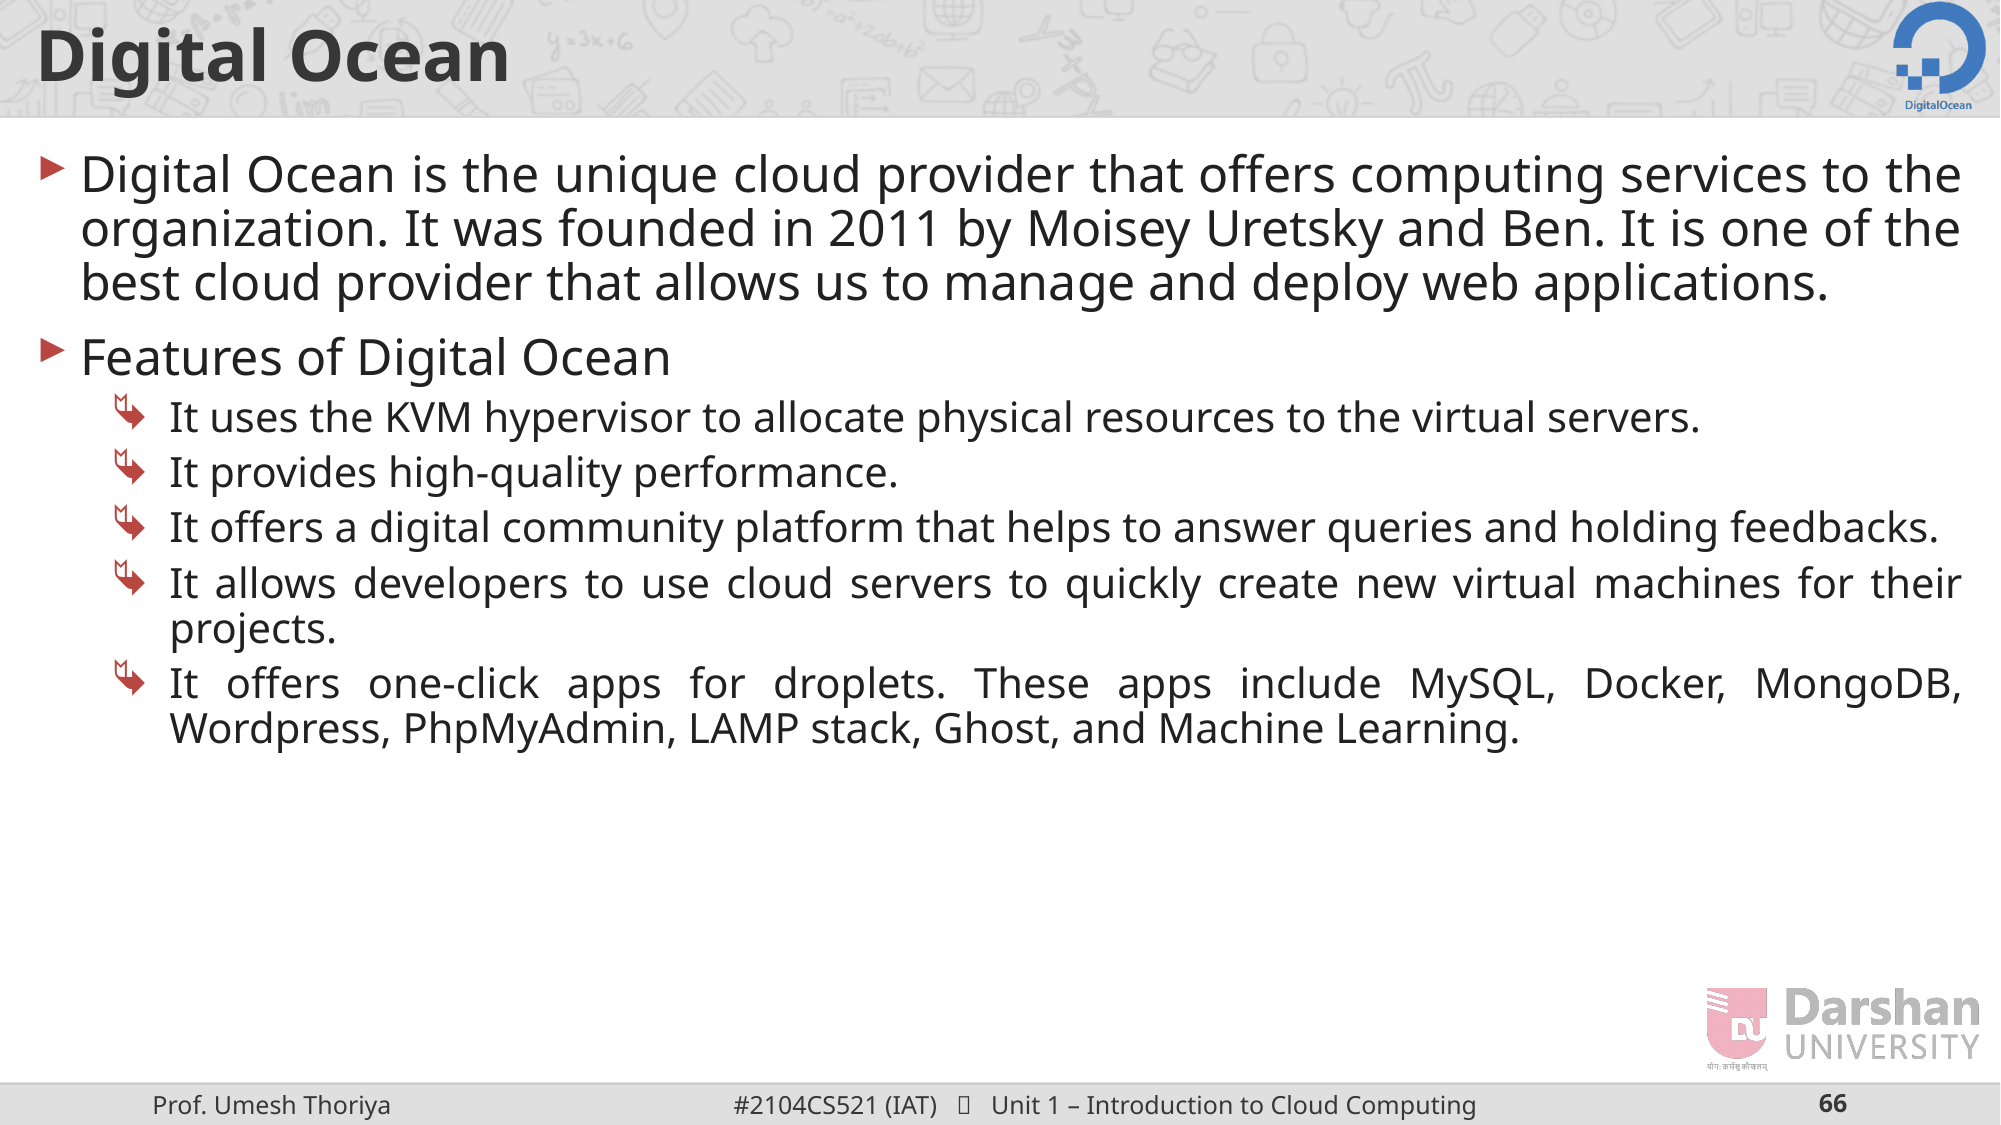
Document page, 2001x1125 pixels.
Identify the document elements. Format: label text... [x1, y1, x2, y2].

picture [1881, 0, 1995, 113]
list Digital Ocean is the unique cloud provider that offers computing services to the organization. It was founded in 2011 by Moisey Uretsky and Ben. It is one of the best cloud provider that allows us to manage and deploy web applications. Features of Digital Ocean It uses the KVM hypervisor to allocate physical resources to the virtual servers. It provides high-quality performance. It offers a digital community platform that helps to answer queries and holding feedbacks. It allows developers to use cloud servers to quickly create new virtual machines for their projects. It offers one-click apps for droplets. These apps include MySQL, Docker, MongoDB, Wordpress, PhpMyAdmin, LAMP stack, Ghost, and Machine Learning. [21, 141, 1979, 1059]
title Digital Ocean [0, 0, 2000, 117]
picture [1707, 1059, 1979, 1071]
